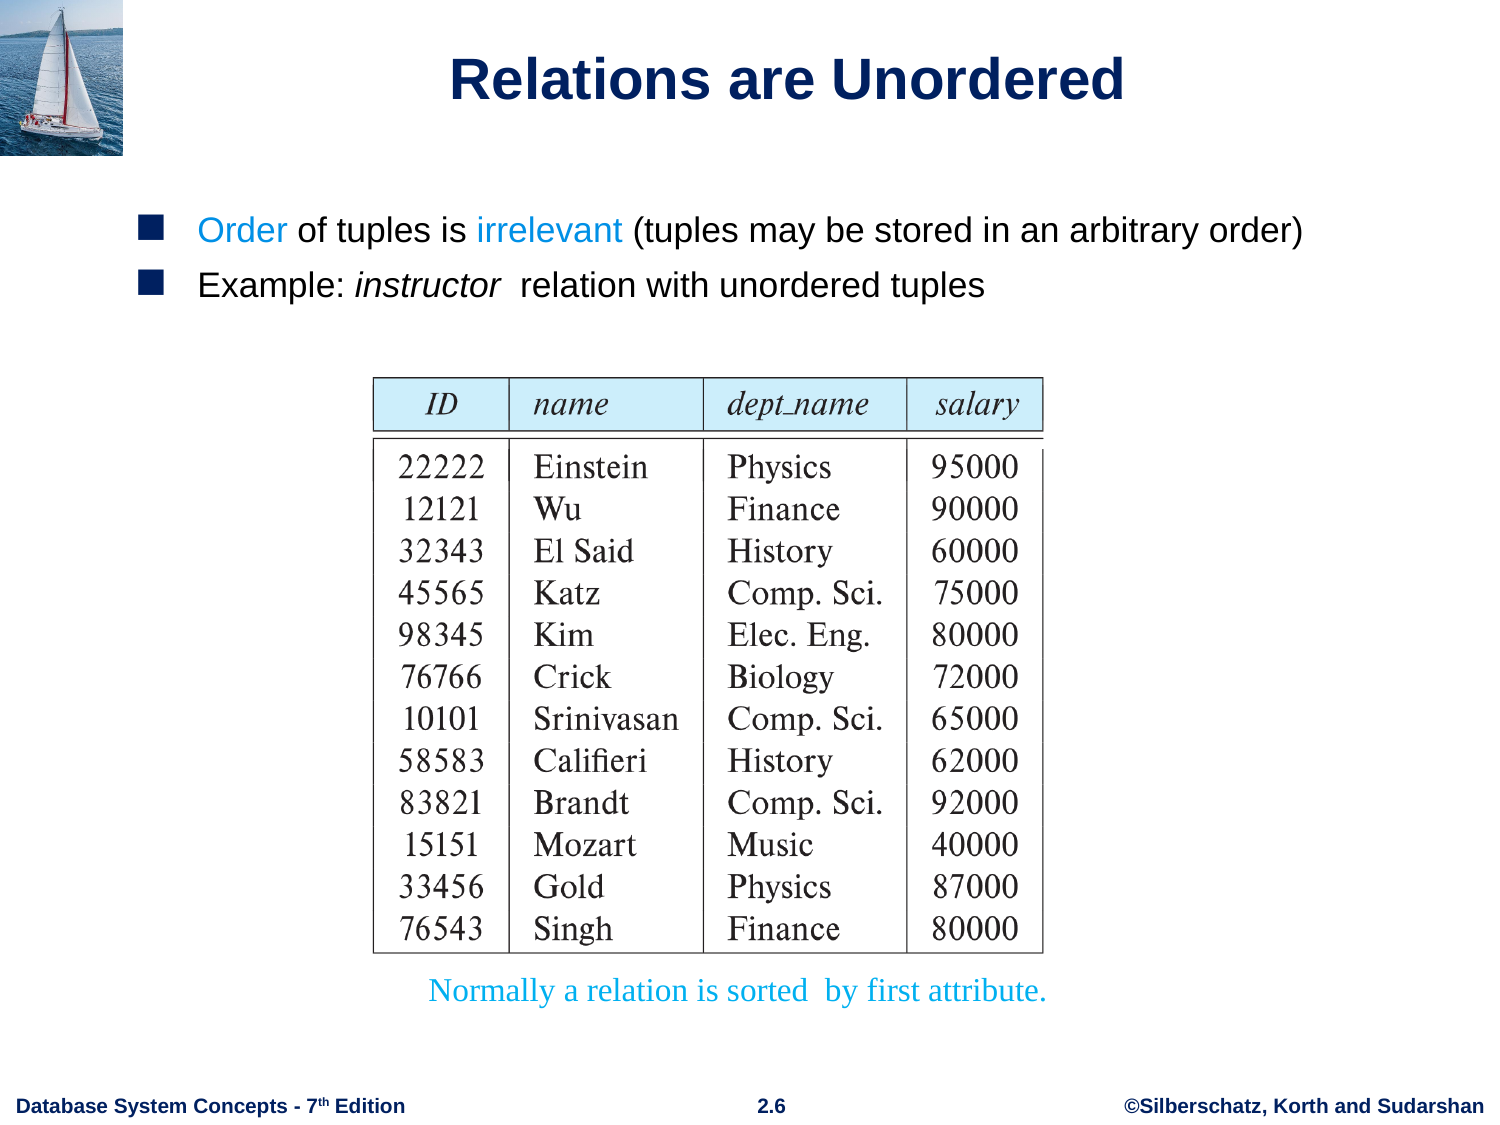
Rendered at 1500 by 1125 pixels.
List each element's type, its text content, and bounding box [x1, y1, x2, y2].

picture [0, 0, 123, 156]
picture [319, 358, 1092, 969]
list Order of tuples is irrelevant (tuples may be stored in an arbitrary order) Example: instructor relation with unordered tuples [126, 200, 1377, 372]
text_box Normally a relation is sorted by first attribute. [413, 960, 1164, 1015]
title Relations are Unordered [125, 18, 1452, 120]
